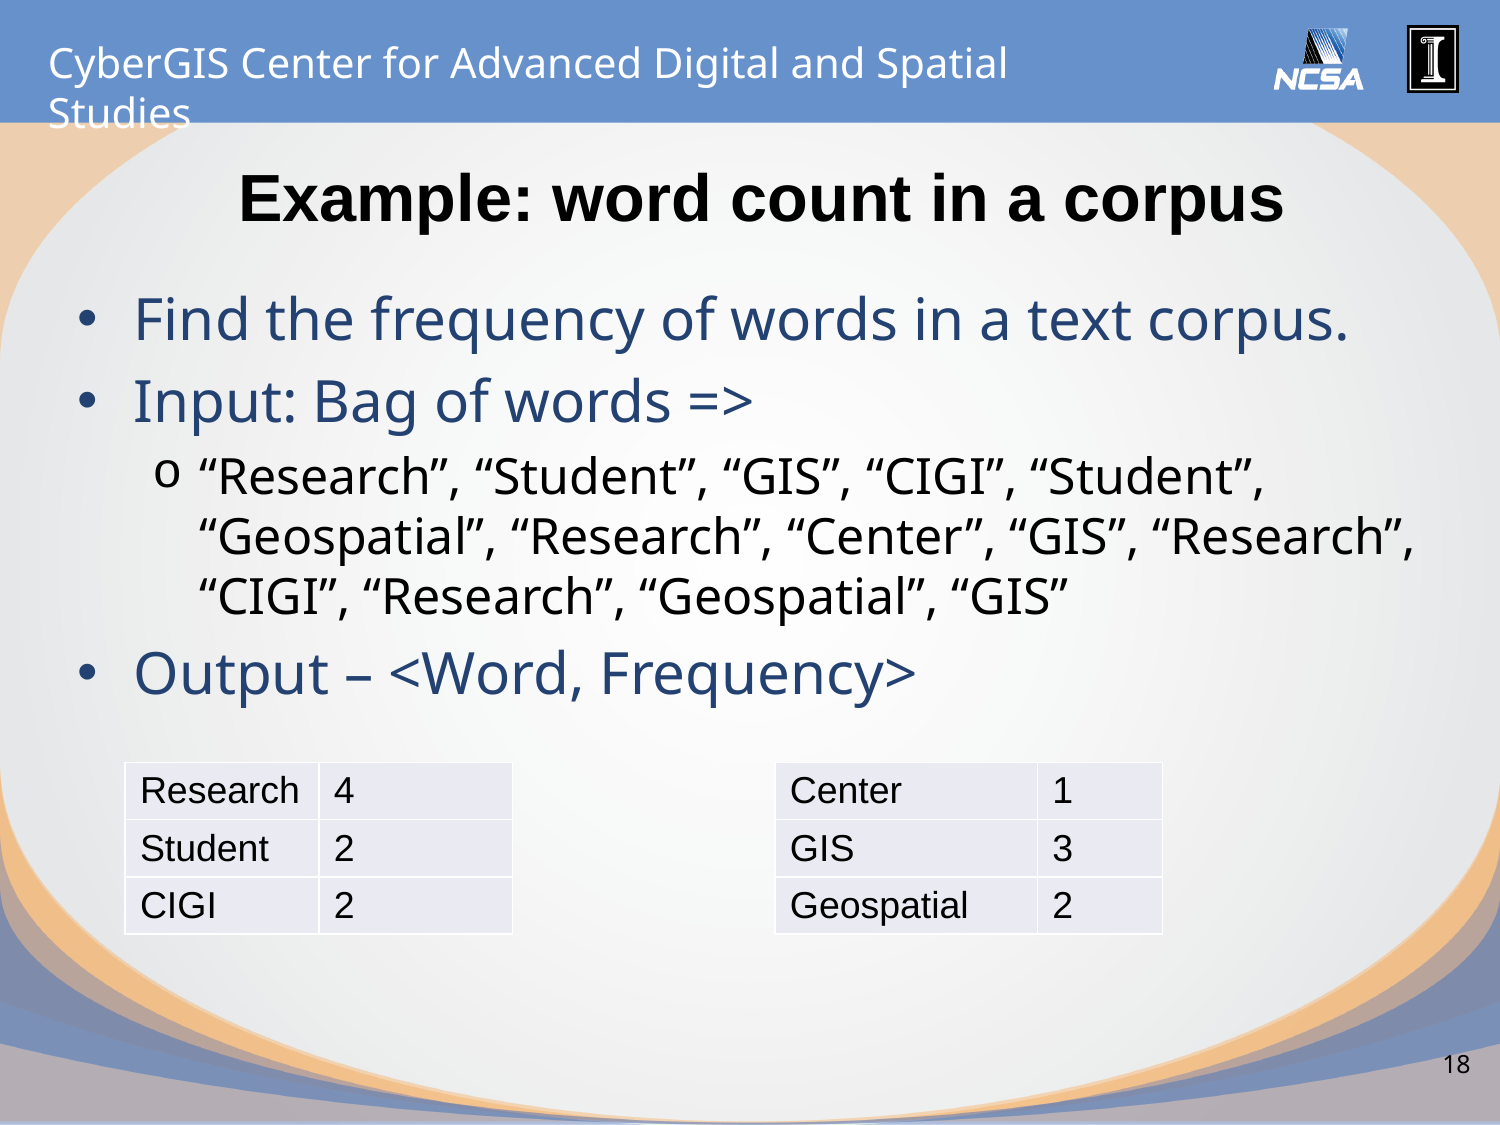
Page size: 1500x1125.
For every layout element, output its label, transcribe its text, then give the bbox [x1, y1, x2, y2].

table_header 1 [1038, 763, 1162, 819]
table_cell 2 [320, 878, 512, 933]
title Example: word count in a corpus [75, 137, 1450, 212]
table_cell Student [126, 820, 318, 876]
table_cell 2 [320, 820, 512, 876]
table_header Research [126, 763, 318, 819]
list Find the frequency of words in a text corpus. Input: Bag of words => “Research”, “Student”, “GIS”, “CIGI”, “Student”, “Geospatial”, “Research”, “Center”, “GIS”, “Research”, “CIGI”, “Research”, “Geospatial”, “GIS” Output – <Word, Frequency> [62, 275, 1438, 827]
table_header Center [776, 763, 1037, 819]
picture [0, 0, 1500, 1125]
table_header 4 [320, 763, 512, 819]
table_cell CIGI [126, 878, 318, 933]
table_cell 2 [1038, 878, 1162, 933]
slide_number 18 [1437, 1033, 1488, 1099]
table_cell 3 [1038, 820, 1162, 876]
table_cell Geospatial [776, 878, 1037, 933]
table_cell GIS [776, 820, 1037, 876]
